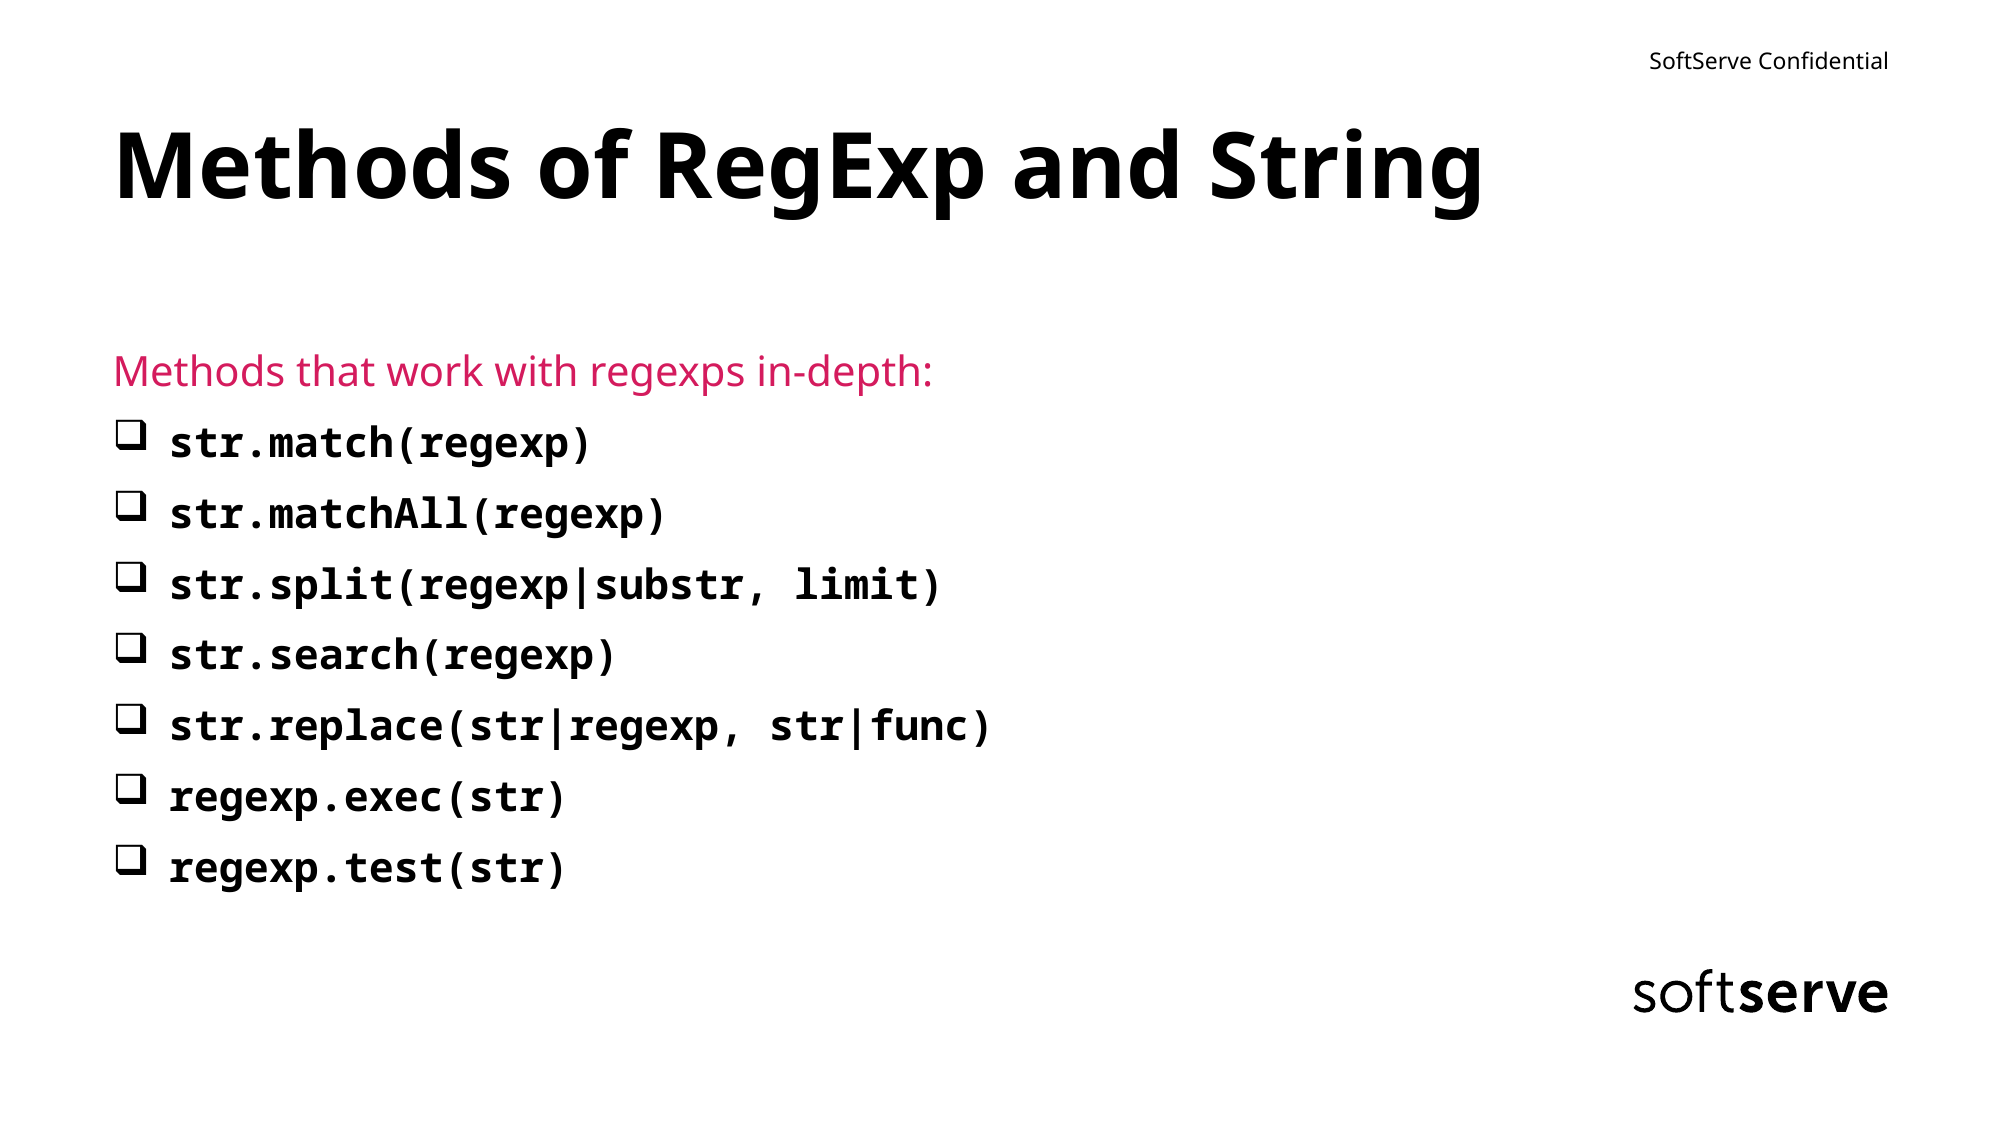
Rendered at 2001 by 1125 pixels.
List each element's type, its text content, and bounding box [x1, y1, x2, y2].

title Methods of RegExp and String [112, 112, 1888, 225]
list Methods that work with regexps in-depth: str.match(regexp) str.matchAll(regexp) str.split(regexp|substr, limit) str.search(regexp) str.replace(str|regexp, str|func) regexp.exec(str) regexp.test(str) [112, 337, 1888, 900]
